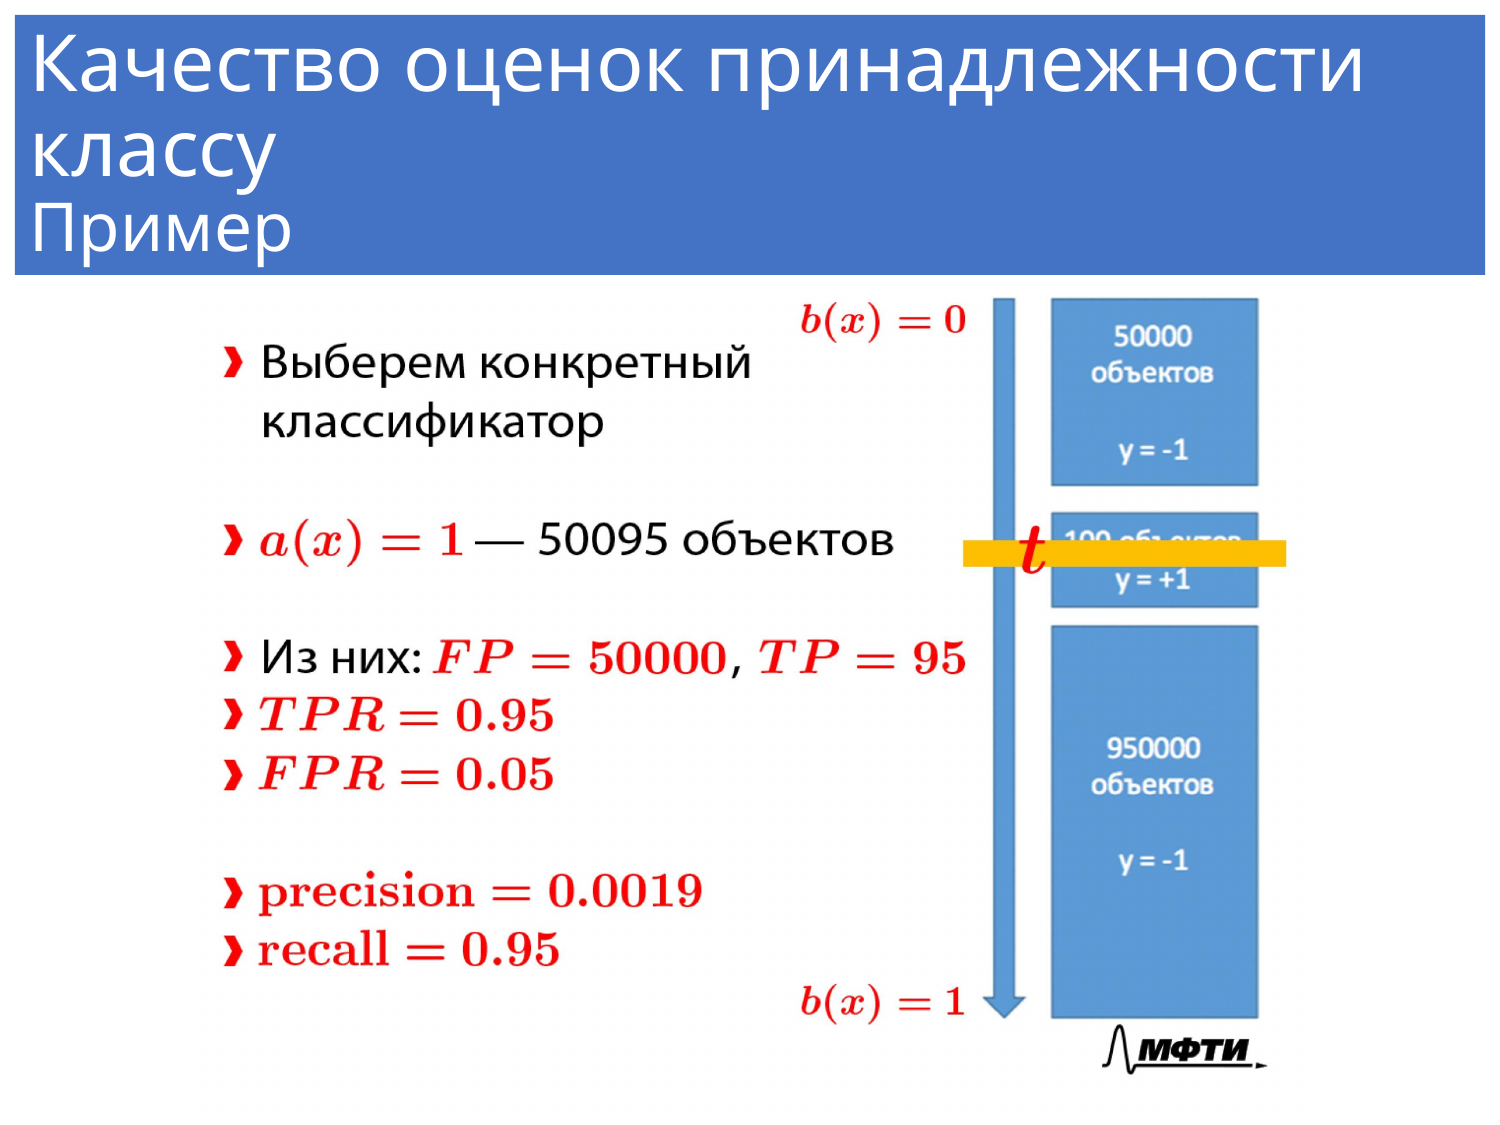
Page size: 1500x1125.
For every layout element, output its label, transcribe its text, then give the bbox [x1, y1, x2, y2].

title Качество оценок принадлежности классу Пример [14, 14, 1486, 275]
picture [177, 295, 1306, 1111]
